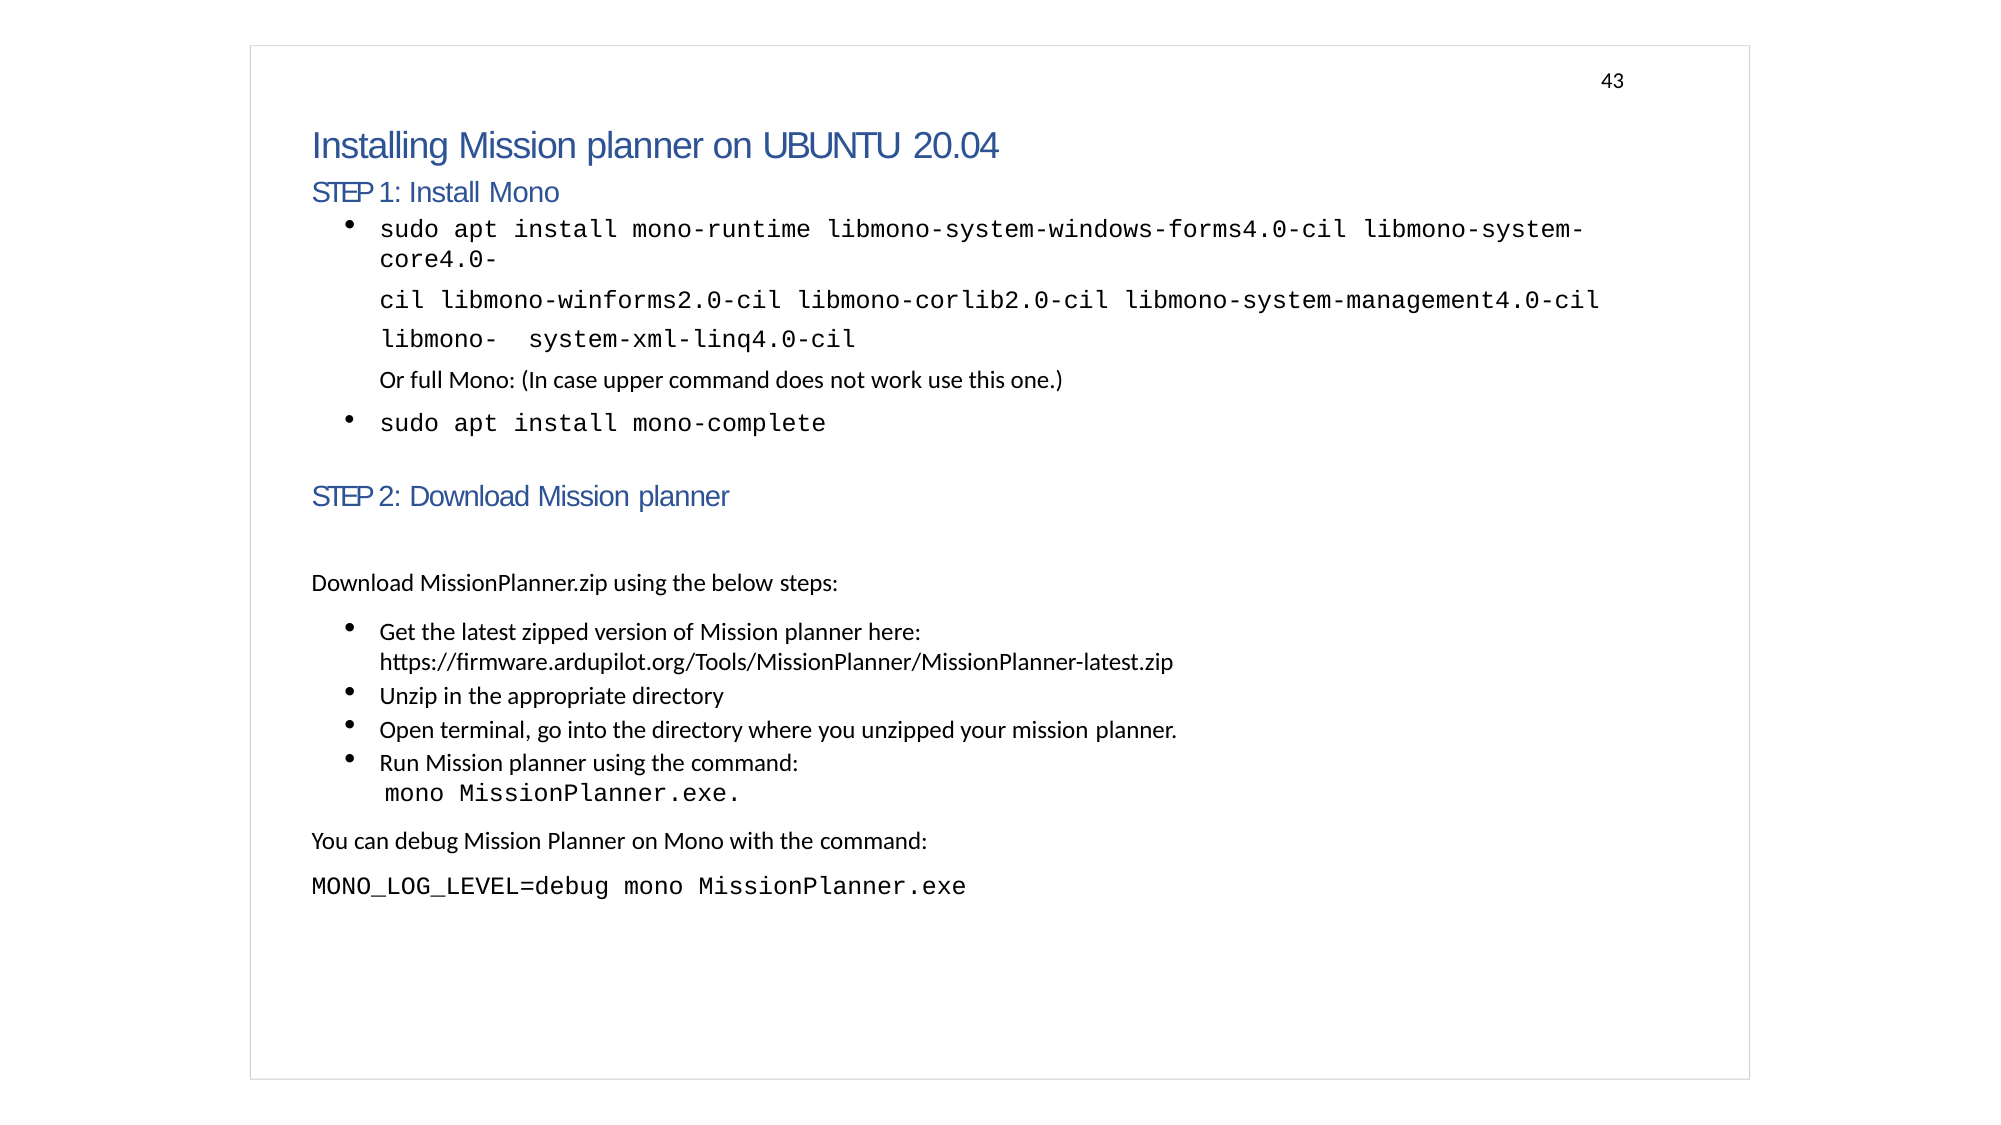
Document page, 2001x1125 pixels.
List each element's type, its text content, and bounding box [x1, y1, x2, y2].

text_box Installing Mission planner on UBUNTU 20.04 STEP 1: Install Mono sudo apt install mono-runtime libmono-system-windows-forms4.0-cil libmono-system-core4.0- cil libmono-winforms2.0-cil libmono-corlib2.0-cil libmono-system-management4.0-cil libmono- system-xml-linq4.0-cil Or full Mono: (In case upper command does not work use this one.) sudo apt install mono-complete STEP 2: Download Mission planner Download MissionPlanner.zip using the below steps: Get the latest zipped version of Mission planner here: https://firmware.ardupilot.org/Tools/MissionPlanner/MissionPlanner-latest.zip Unzip in the appropriate directory Open terminal, go into the directory where you unzipped your mission planner. Run Mission planner using the command: mono MissionPlanner.exe. You can debug Mission Planner on Mono with the command: MONO_LOG_LEVEL=debug mono MissionPlanner.exe [309, 109, 1620, 901]
text_box 43 [1599, 63, 1627, 93]
